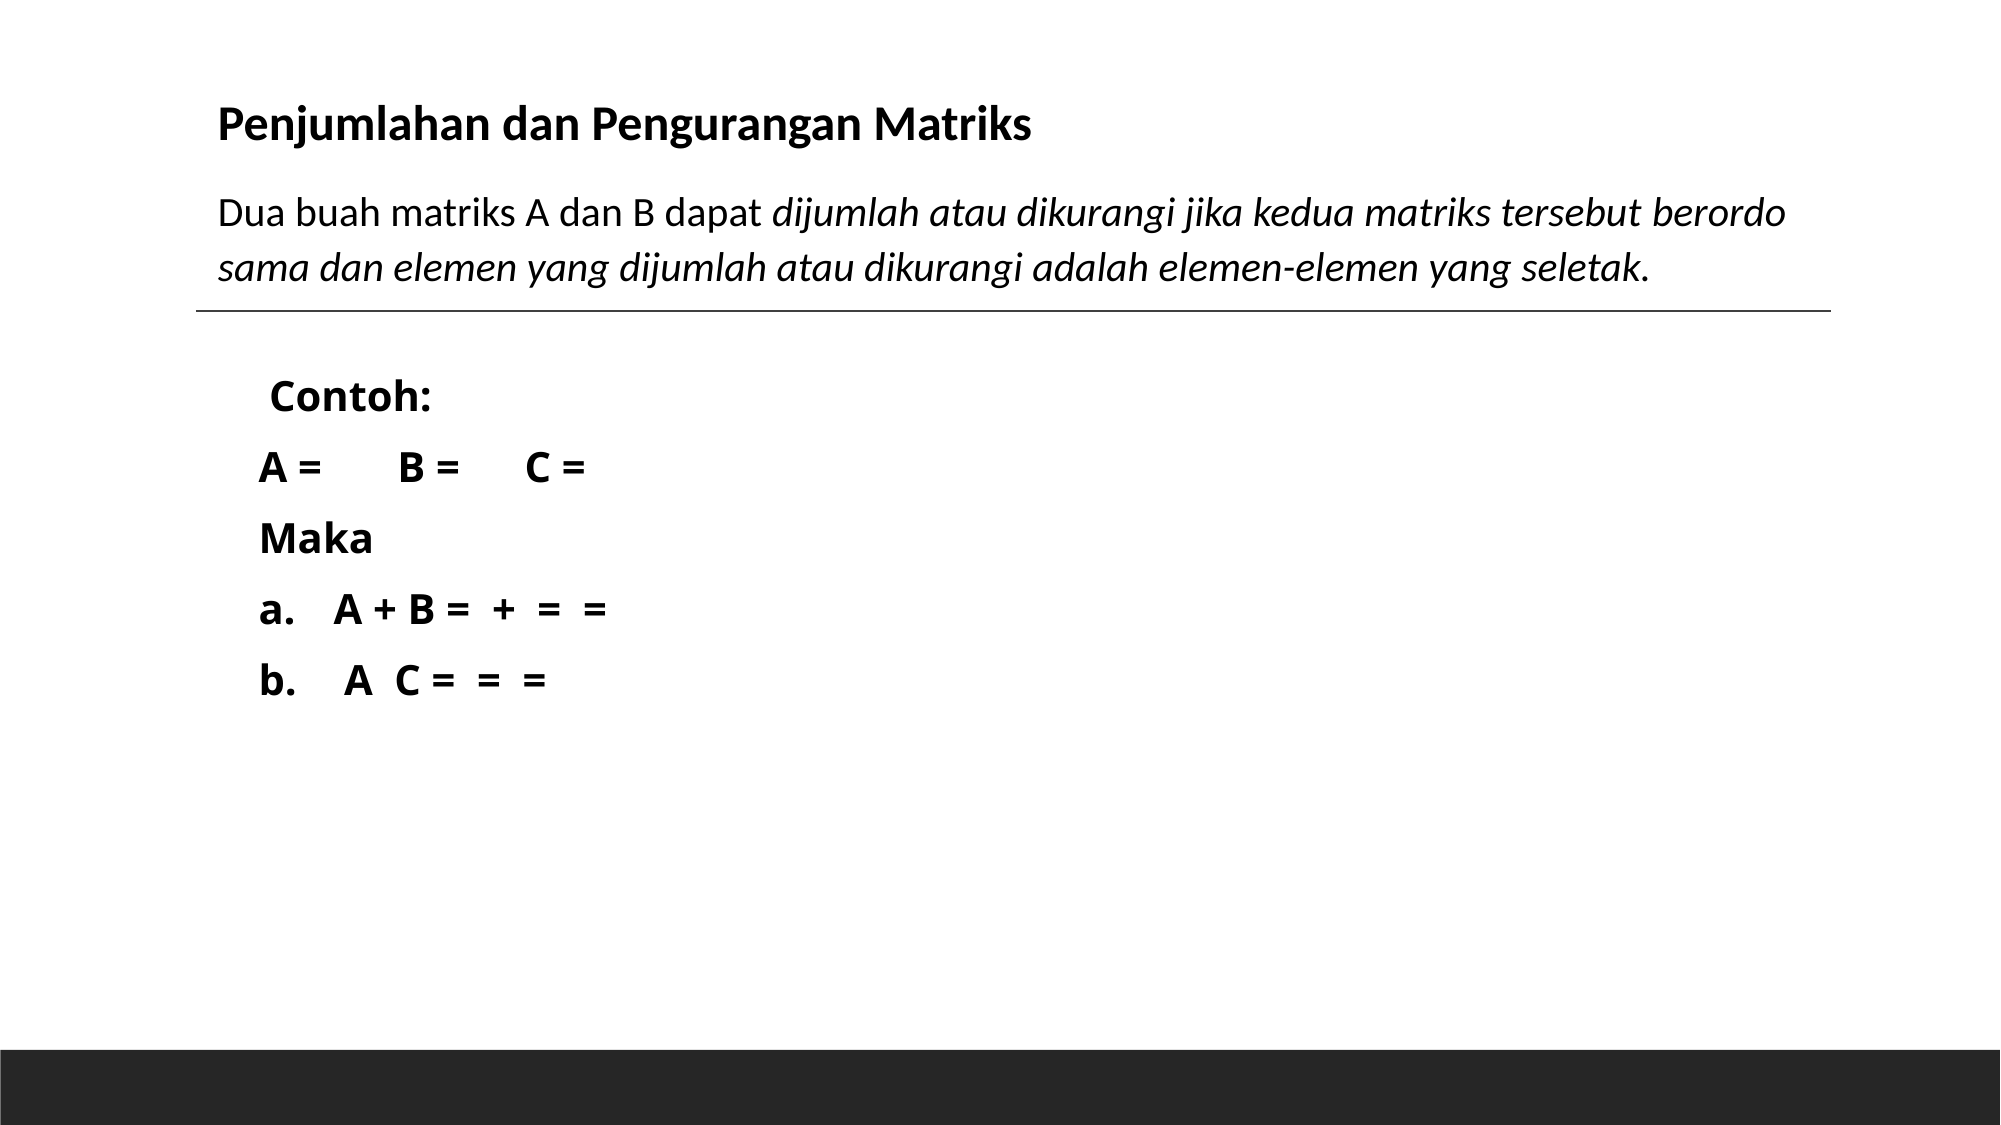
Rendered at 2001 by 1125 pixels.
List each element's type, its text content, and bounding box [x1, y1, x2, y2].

list Penjumlahan dan Pengurangan Matriks Dua buah matriks A dan B dapat dijumlah atau dikurangi jika kedua matriks tersebut berordo sama dan elemen yang dijumlah atau dikurangi adalah elemen-elemen yang seletak. [202, 77, 1853, 332]
